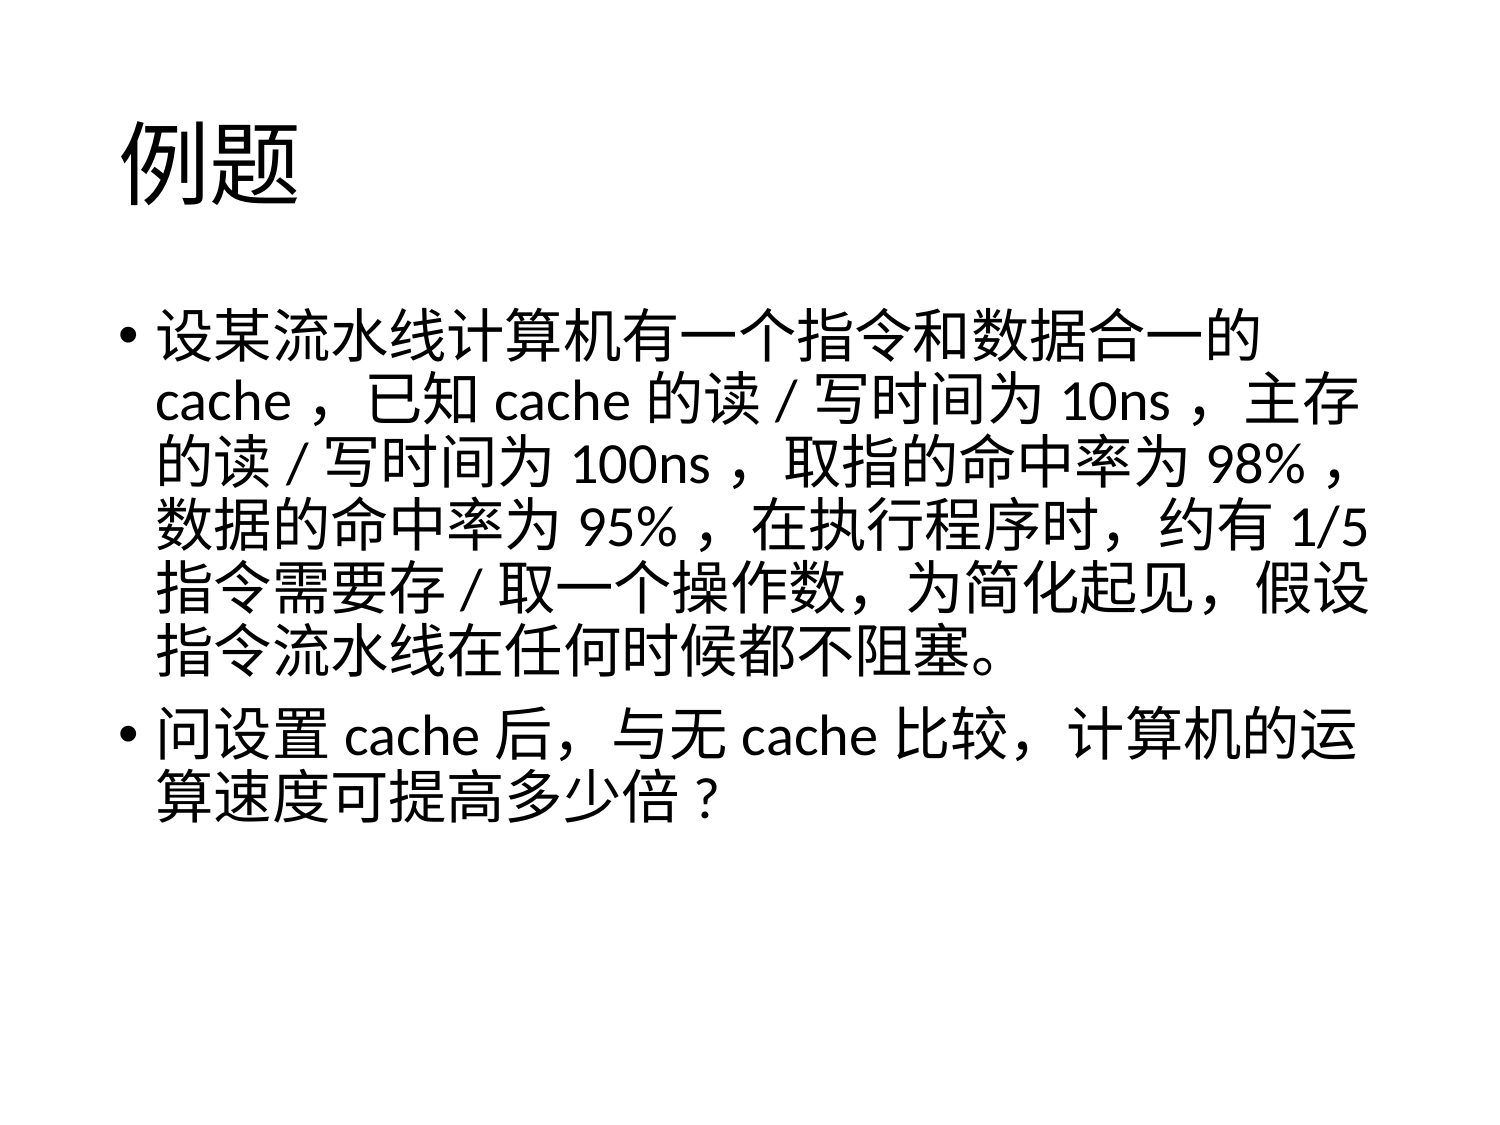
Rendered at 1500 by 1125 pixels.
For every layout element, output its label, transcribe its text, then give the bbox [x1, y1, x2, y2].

title 例题 [103, 59, 1397, 278]
list 设某流水线计算机有一个指令和数据合一的cache，已知cache的读/写时间为10ns，主存的读/写时间为100ns，取指的命中率为98%，数据的命中率为95%，在执行程序时，约有1/5指令需要存/取一个操作数，为简化起见，假设指令流水线在任何时候都不阻塞。 问设置cache后，与无cache比较，计算机的运算速度可提高多少倍? [103, 299, 1397, 1014]
